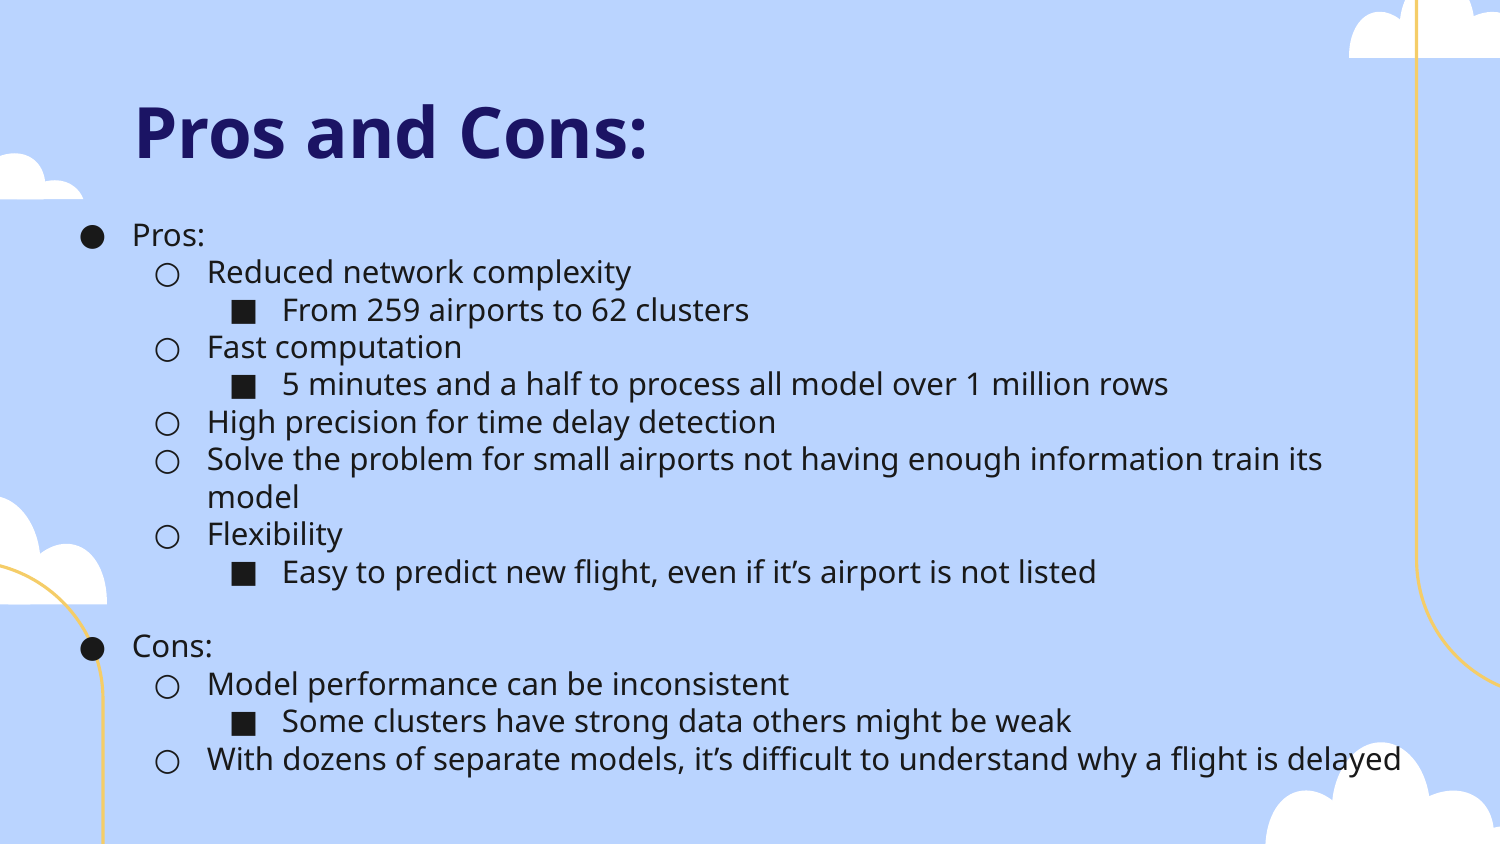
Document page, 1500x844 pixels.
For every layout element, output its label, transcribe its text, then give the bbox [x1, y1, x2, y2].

text_box Pros: Reduced network complexity From 259 airports to 62 clusters Fast computation 5 minutes and a half to process all model over 1 million rows High precision for time delay detection Solve the problem for small airports not having enough information train its model Flexibility Easy to predict new flight, even if it’s airport is not listed Cons: Model performance can be inconsistent Some clusters have strong data others might be weak With dozens of separate models, it’s difficult to understand why a flight is delayed [41, 199, 1440, 797]
title Pros and Cons: [118, 72, 1382, 167]
